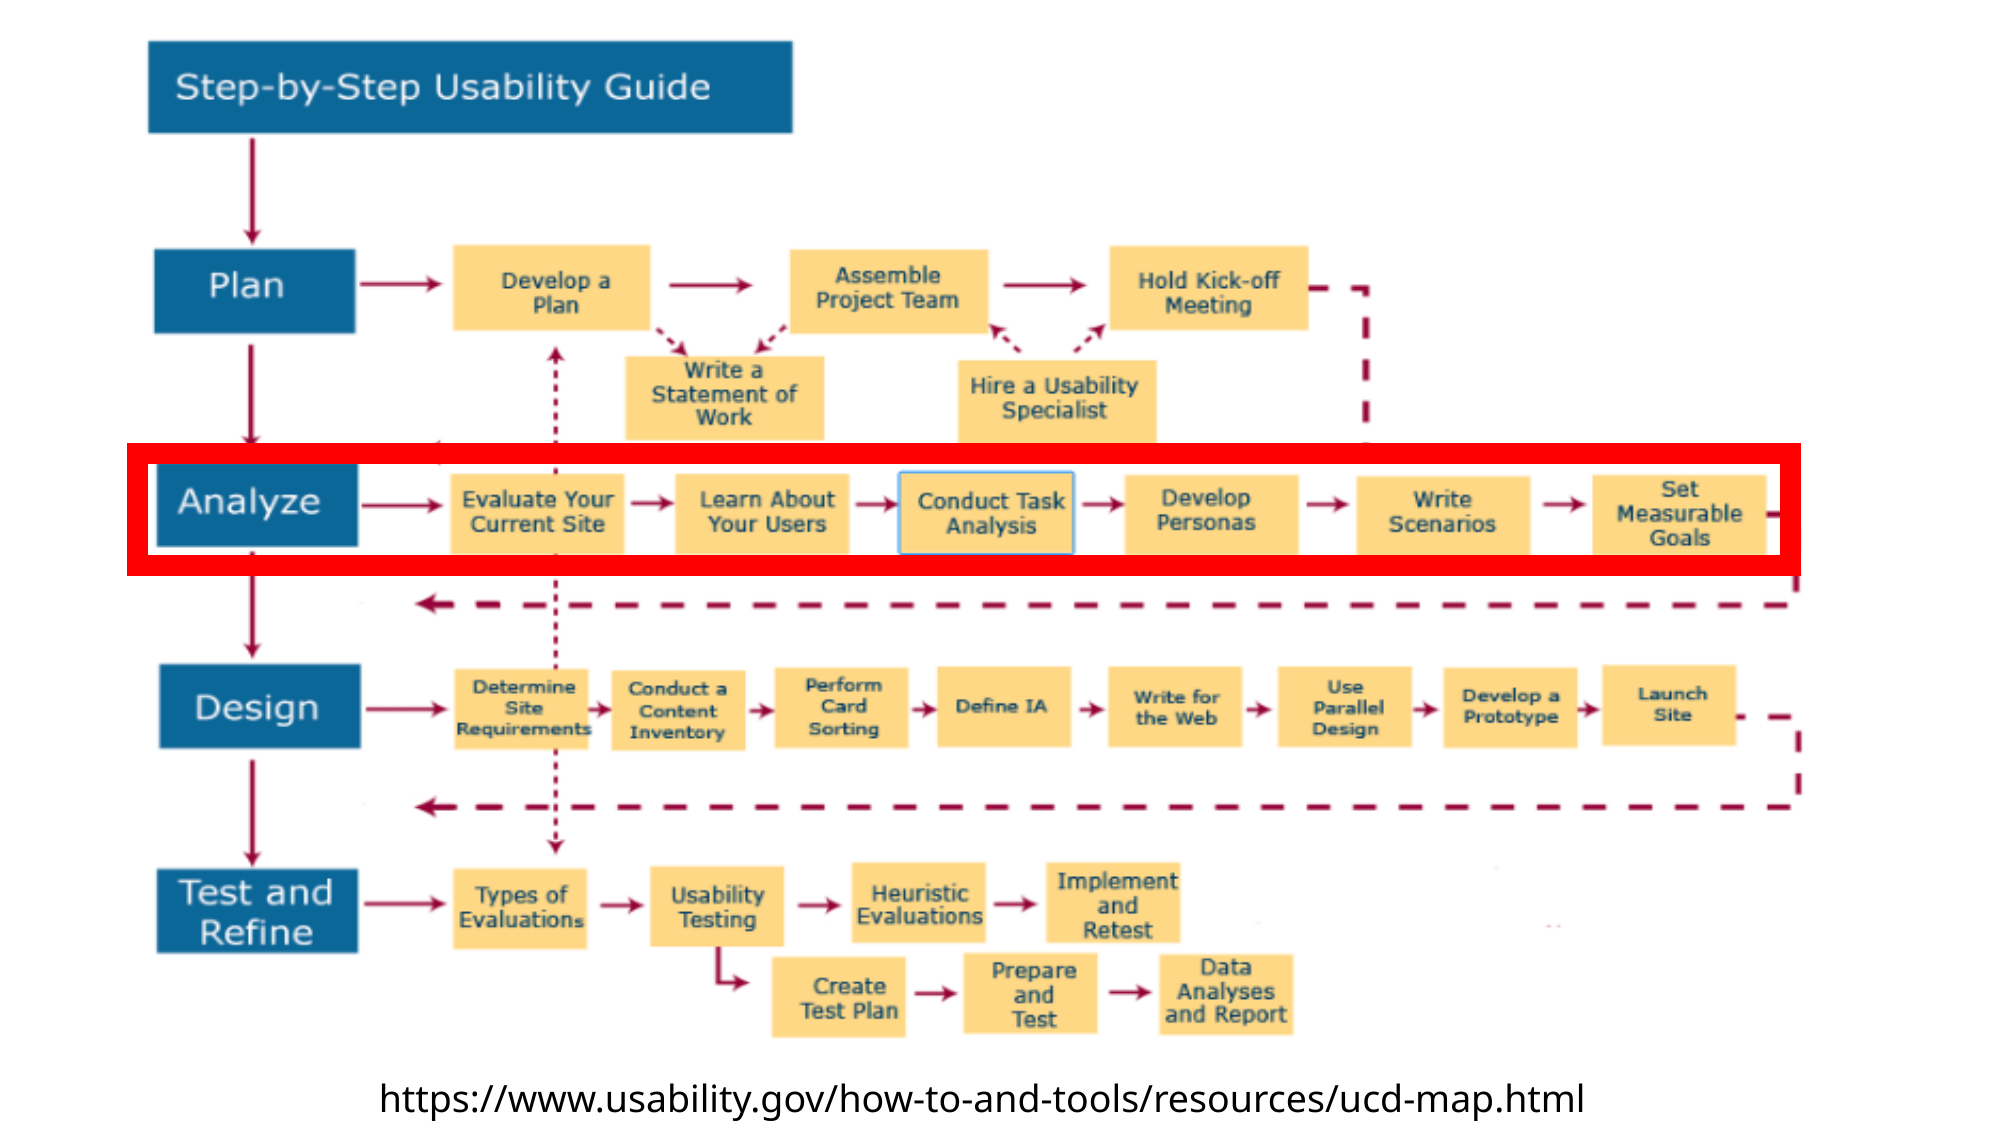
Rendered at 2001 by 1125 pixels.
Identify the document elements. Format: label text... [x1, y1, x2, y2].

picture [121, 26, 1879, 1066]
text_box https://www.usability.gov/how-to-and-tools/resources/ucd-map.html [364, 1067, 1636, 1125]
